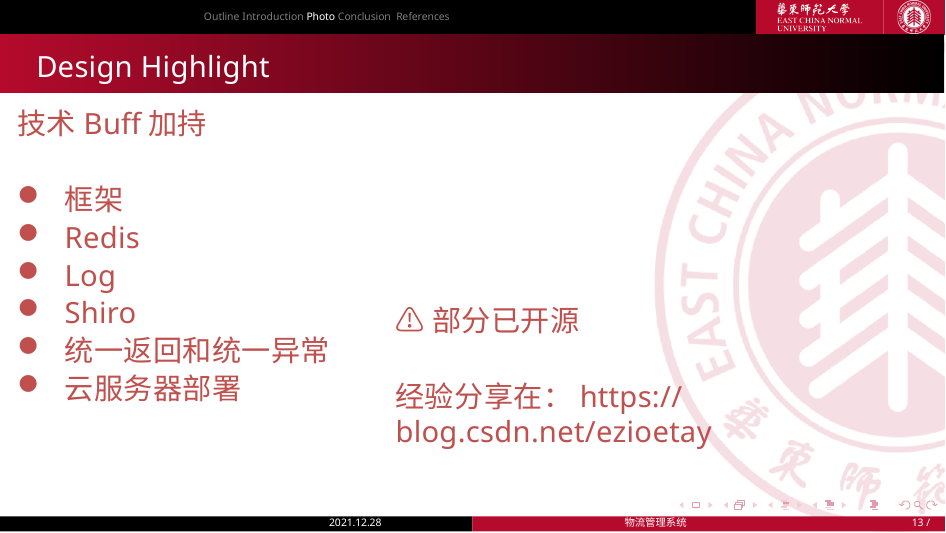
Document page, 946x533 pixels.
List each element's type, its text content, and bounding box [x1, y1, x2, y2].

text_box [0, 516, 946, 532]
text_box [0, 0, 946, 93]
text_box 技术Buff加持 框架 Redis Log Shiro 统一返回和统一异常 云服务器部署 [15, 102, 342, 406]
text_box ⚠️部分已开源 经验分享在：https://blog.csdn.net/ezioetay [393, 299, 884, 448]
picture [654, 93, 945, 516]
